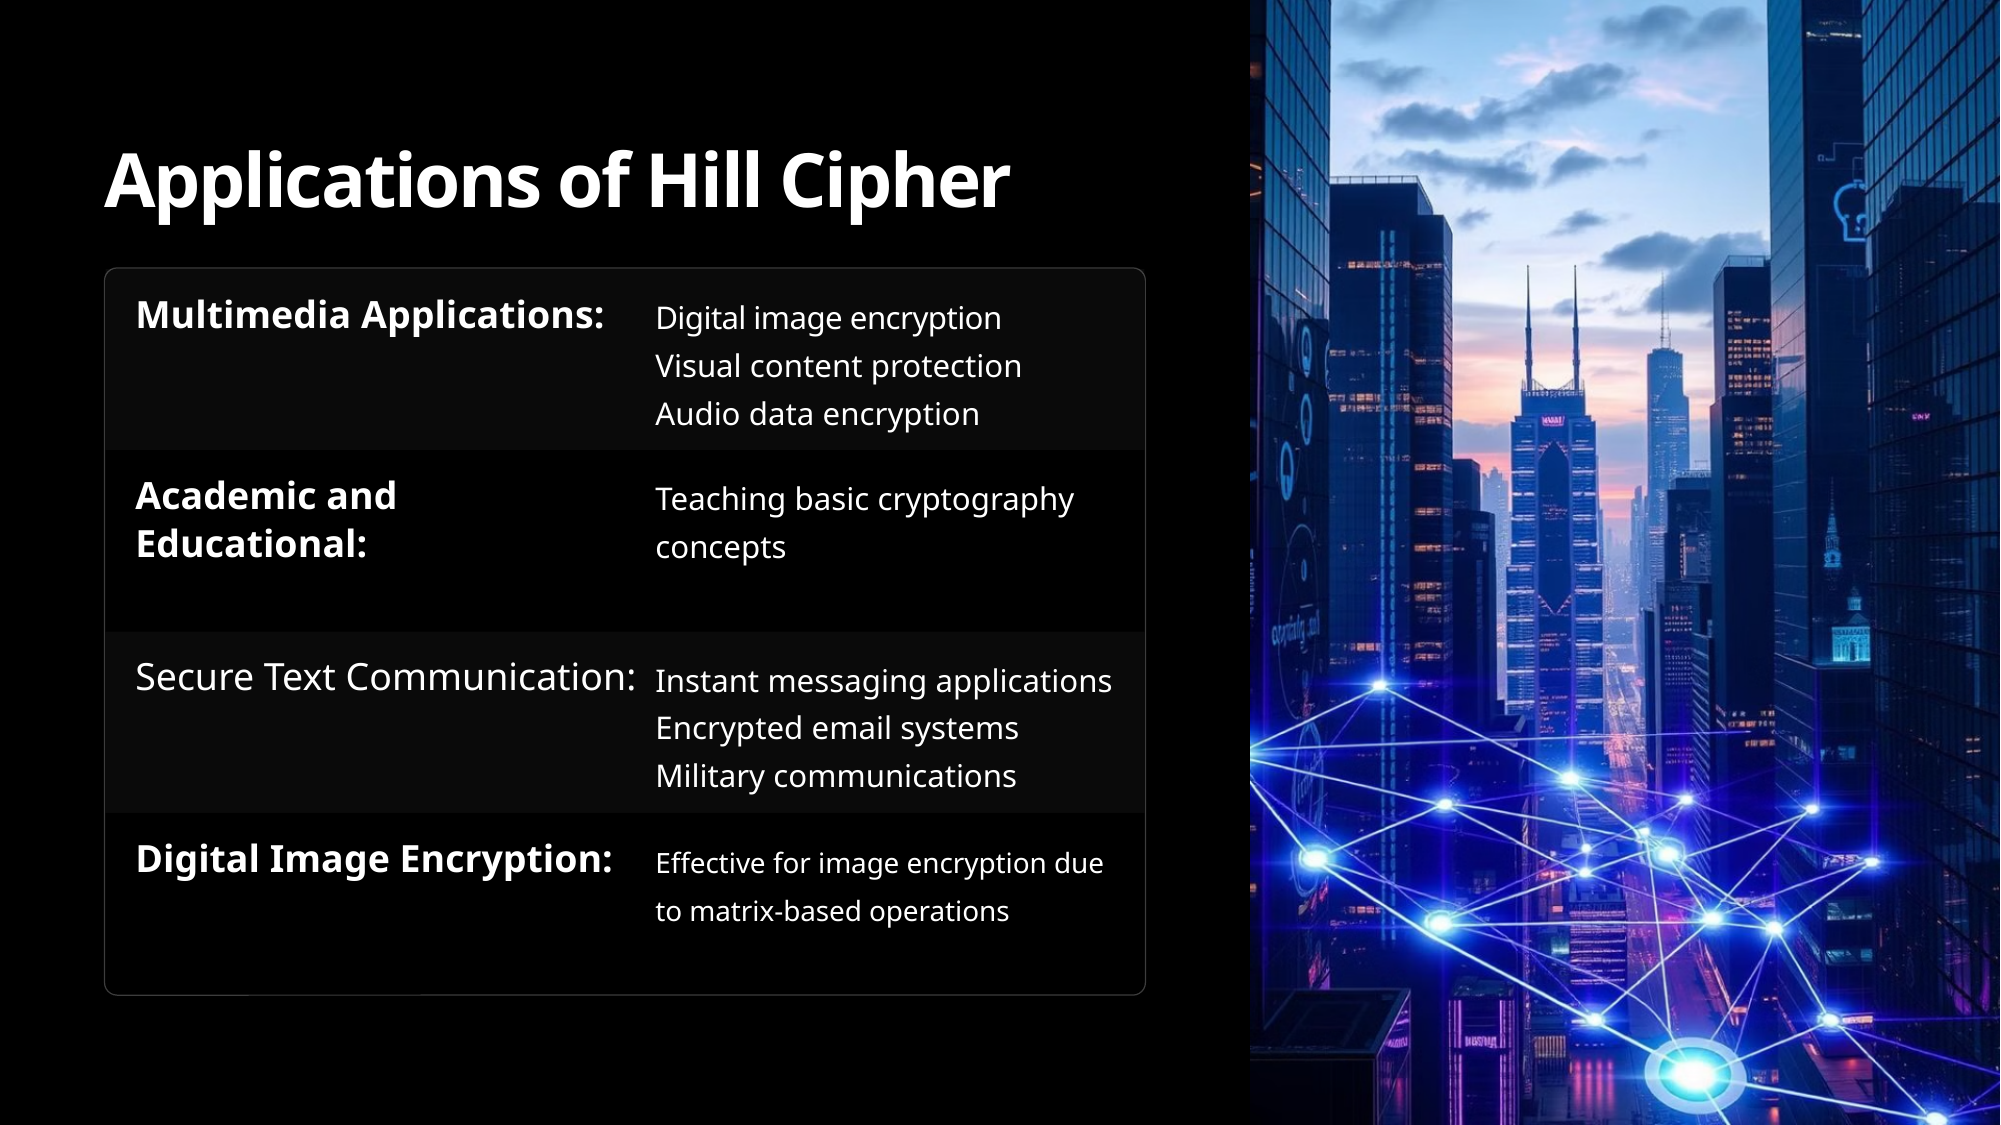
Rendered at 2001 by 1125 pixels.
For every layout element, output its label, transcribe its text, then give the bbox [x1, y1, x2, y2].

text_box Effective for image encryption due to matrix-based operations [655, 831, 1115, 976]
text_box Academic and Educational: [135, 469, 626, 565]
text_box [105, 812, 1145, 995]
text_box [105, 450, 1145, 631]
text_box Multimedia Applications: [135, 287, 595, 336]
picture [1249, 0, 2000, 1125]
text_box [105, 268, 1145, 450]
text_box Instant messaging applications Encrypted email systems Military communications [655, 650, 1130, 794]
text_box Digital Image Encryption: [135, 831, 595, 880]
text_box [105, 631, 1145, 812]
text_box Digital image encryption Visual content protection Audio data encryption [655, 287, 1115, 432]
text_box Applications of Hill Cipher [104, 129, 994, 224]
text_box Teaching basic cryptography concepts [655, 469, 1115, 613]
text_box Secure Text Communication: [135, 650, 595, 699]
